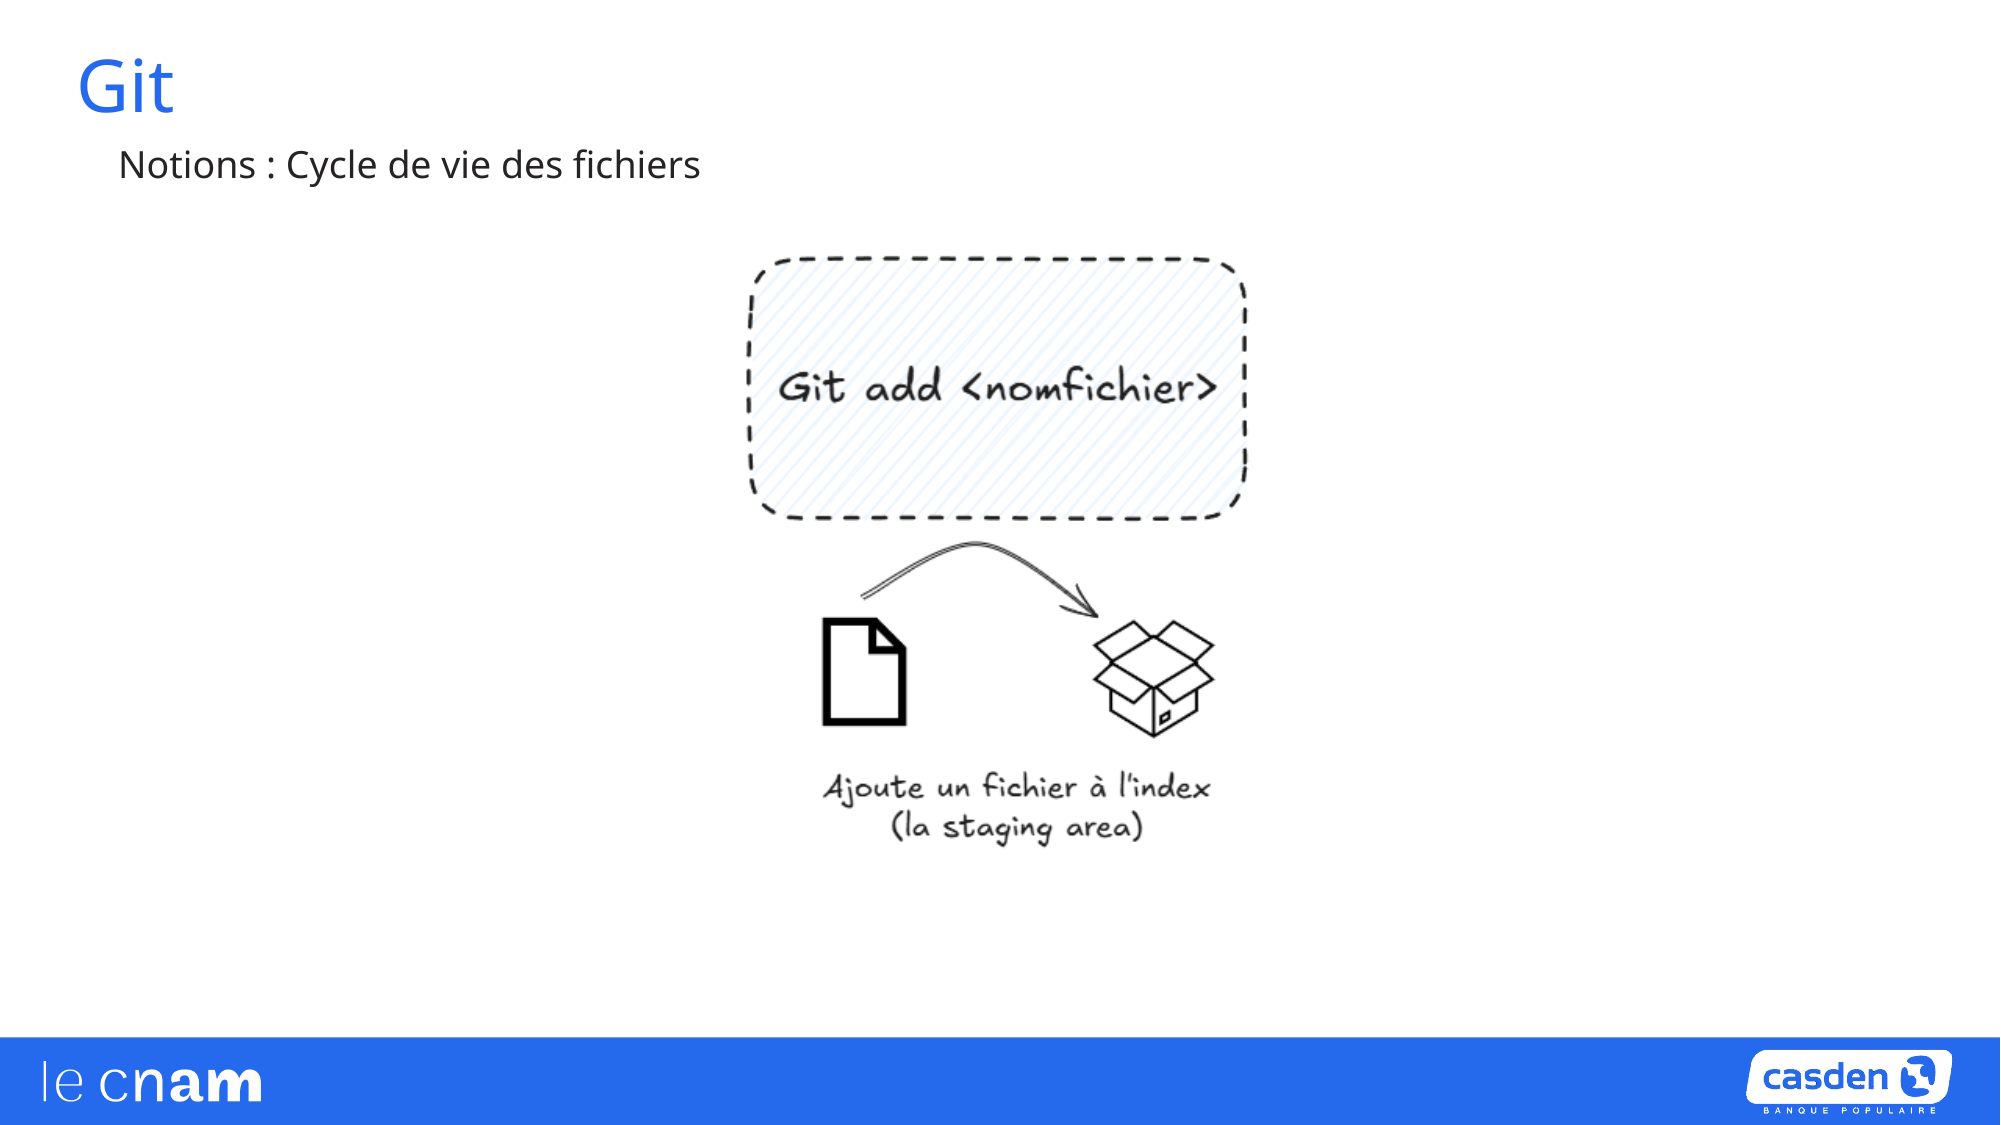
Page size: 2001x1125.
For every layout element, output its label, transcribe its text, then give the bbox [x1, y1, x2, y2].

text_box Git [61, 41, 1909, 136]
text_box Notions : Cycle de vie des fichiers [103, 136, 1086, 193]
picture [42, 1058, 262, 1104]
picture [677, 247, 1323, 878]
picture [1742, 1042, 1958, 1120]
text_box [0, 1036, 2000, 1125]
